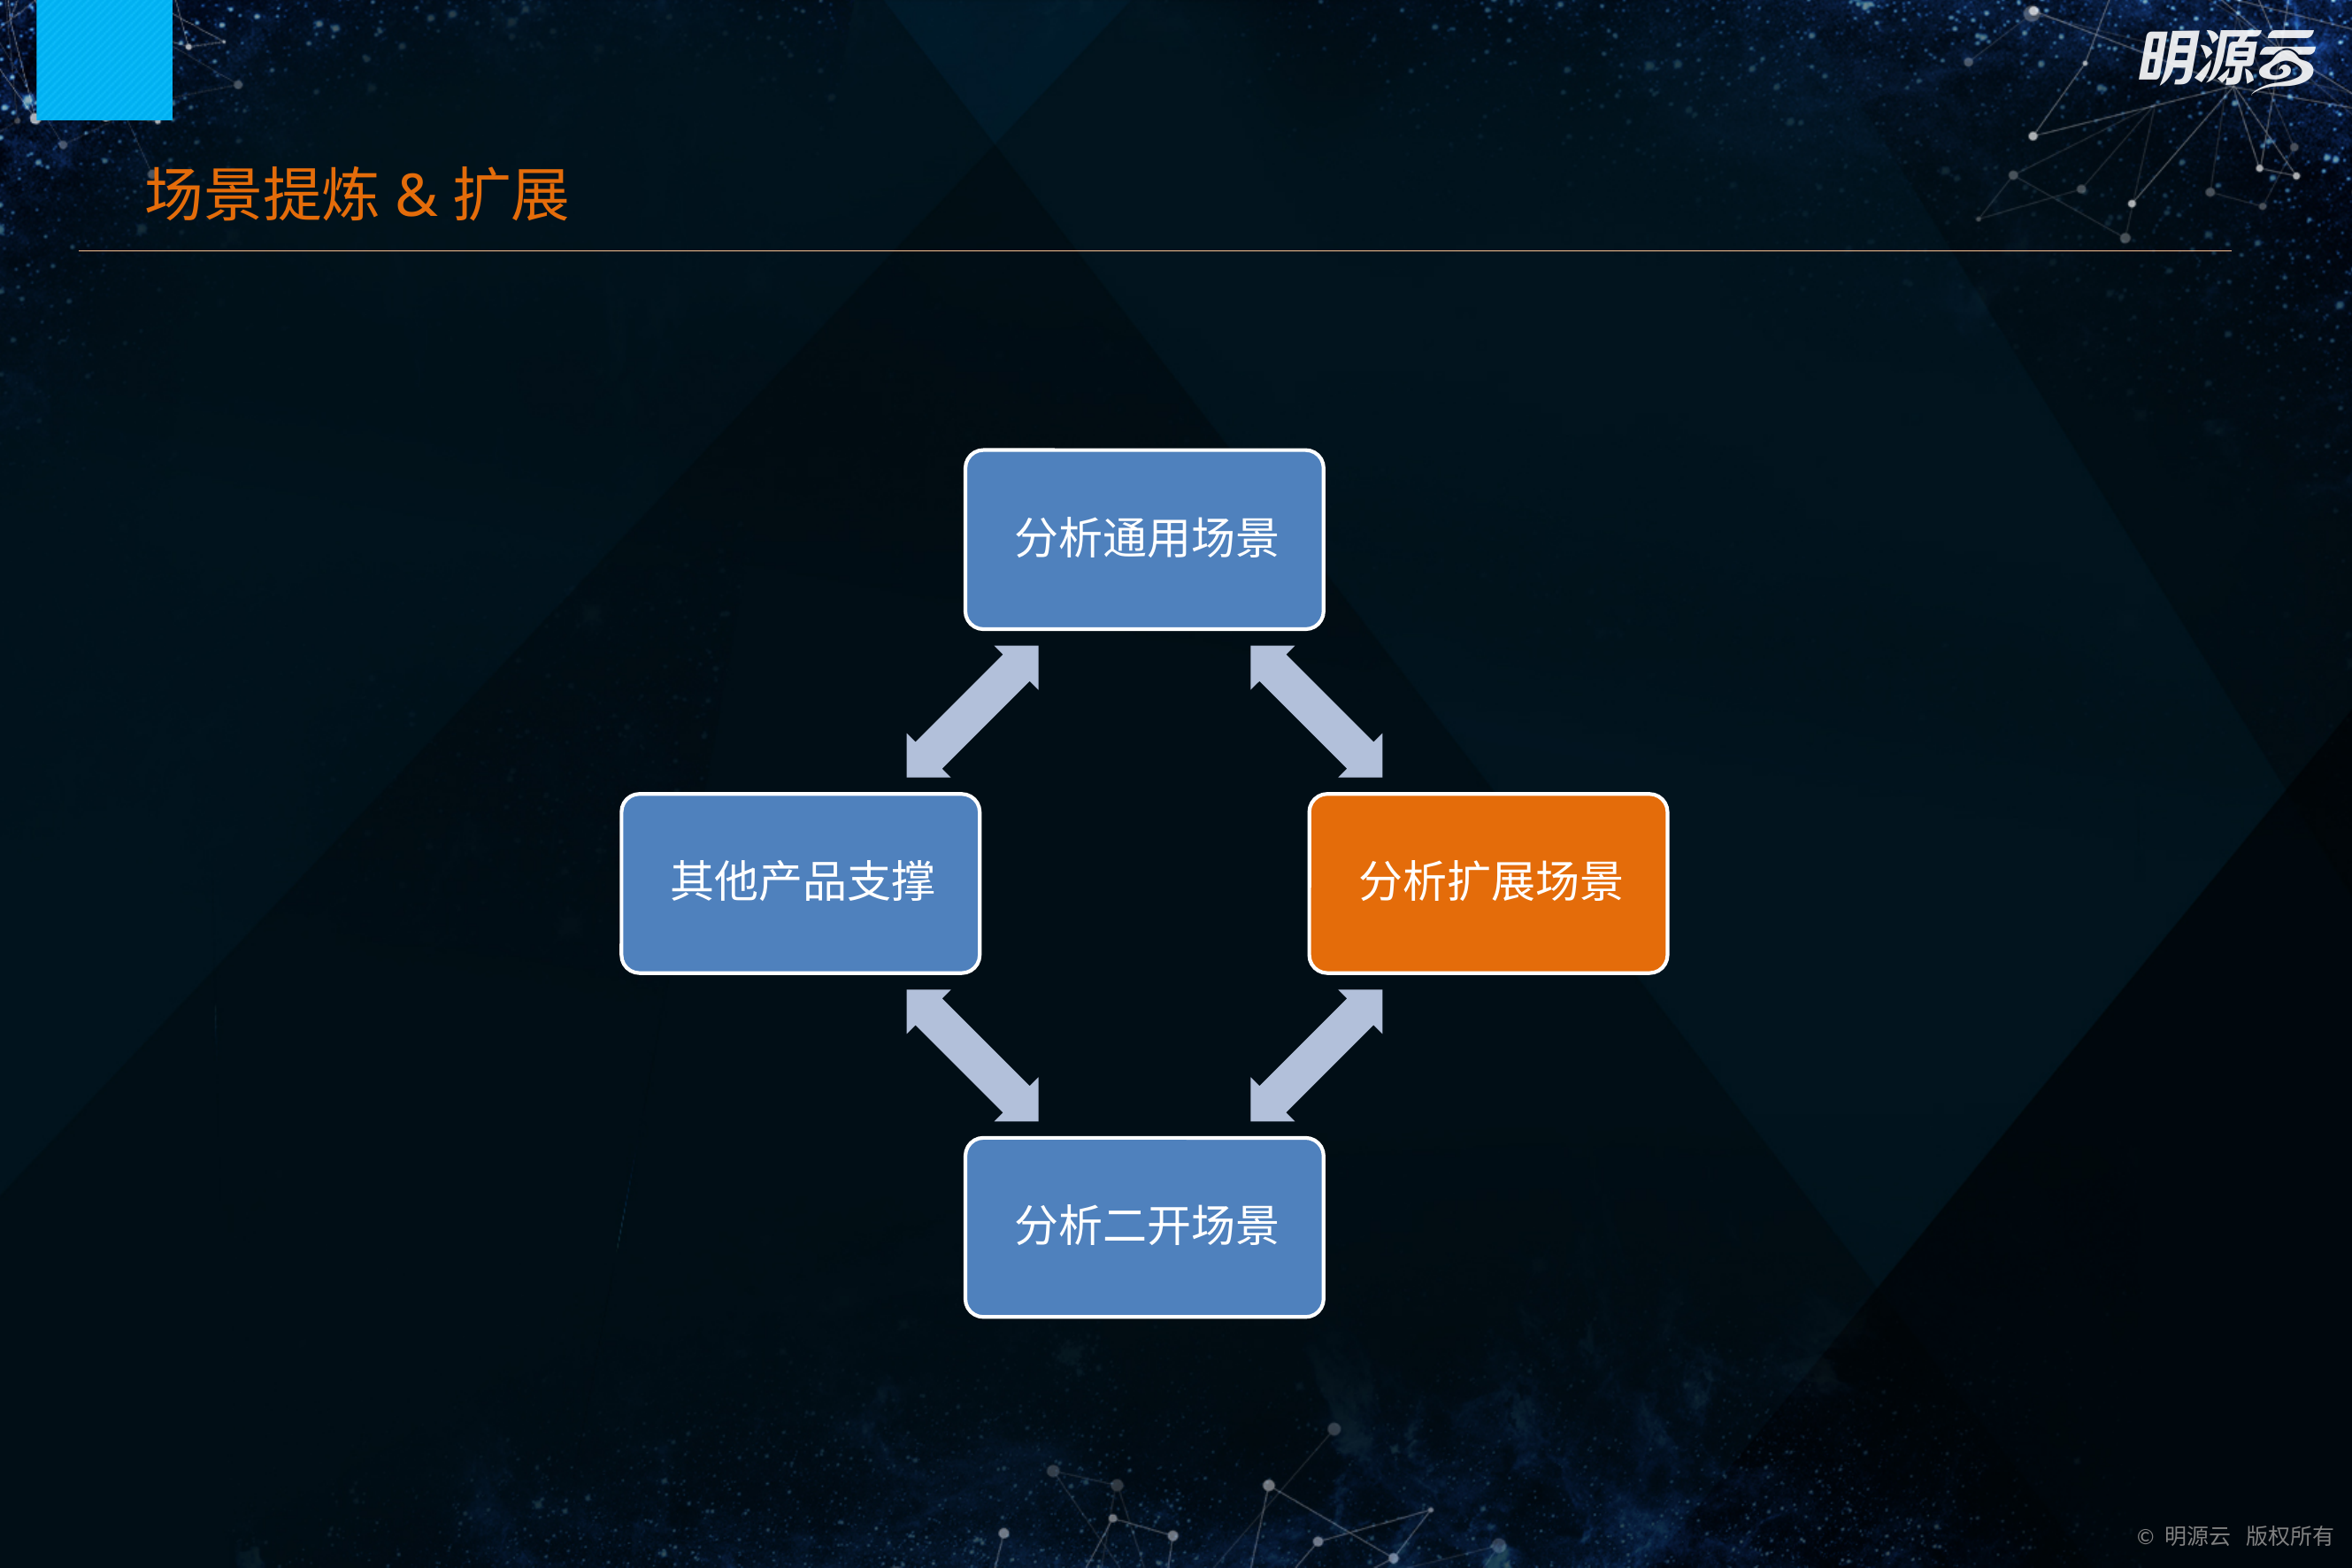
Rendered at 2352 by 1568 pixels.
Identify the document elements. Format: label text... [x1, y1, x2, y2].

picture [0, 0, 2352, 1568]
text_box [433, 450, 1856, 1318]
text_box 场景提炼&扩展 [78, 157, 1819, 228]
